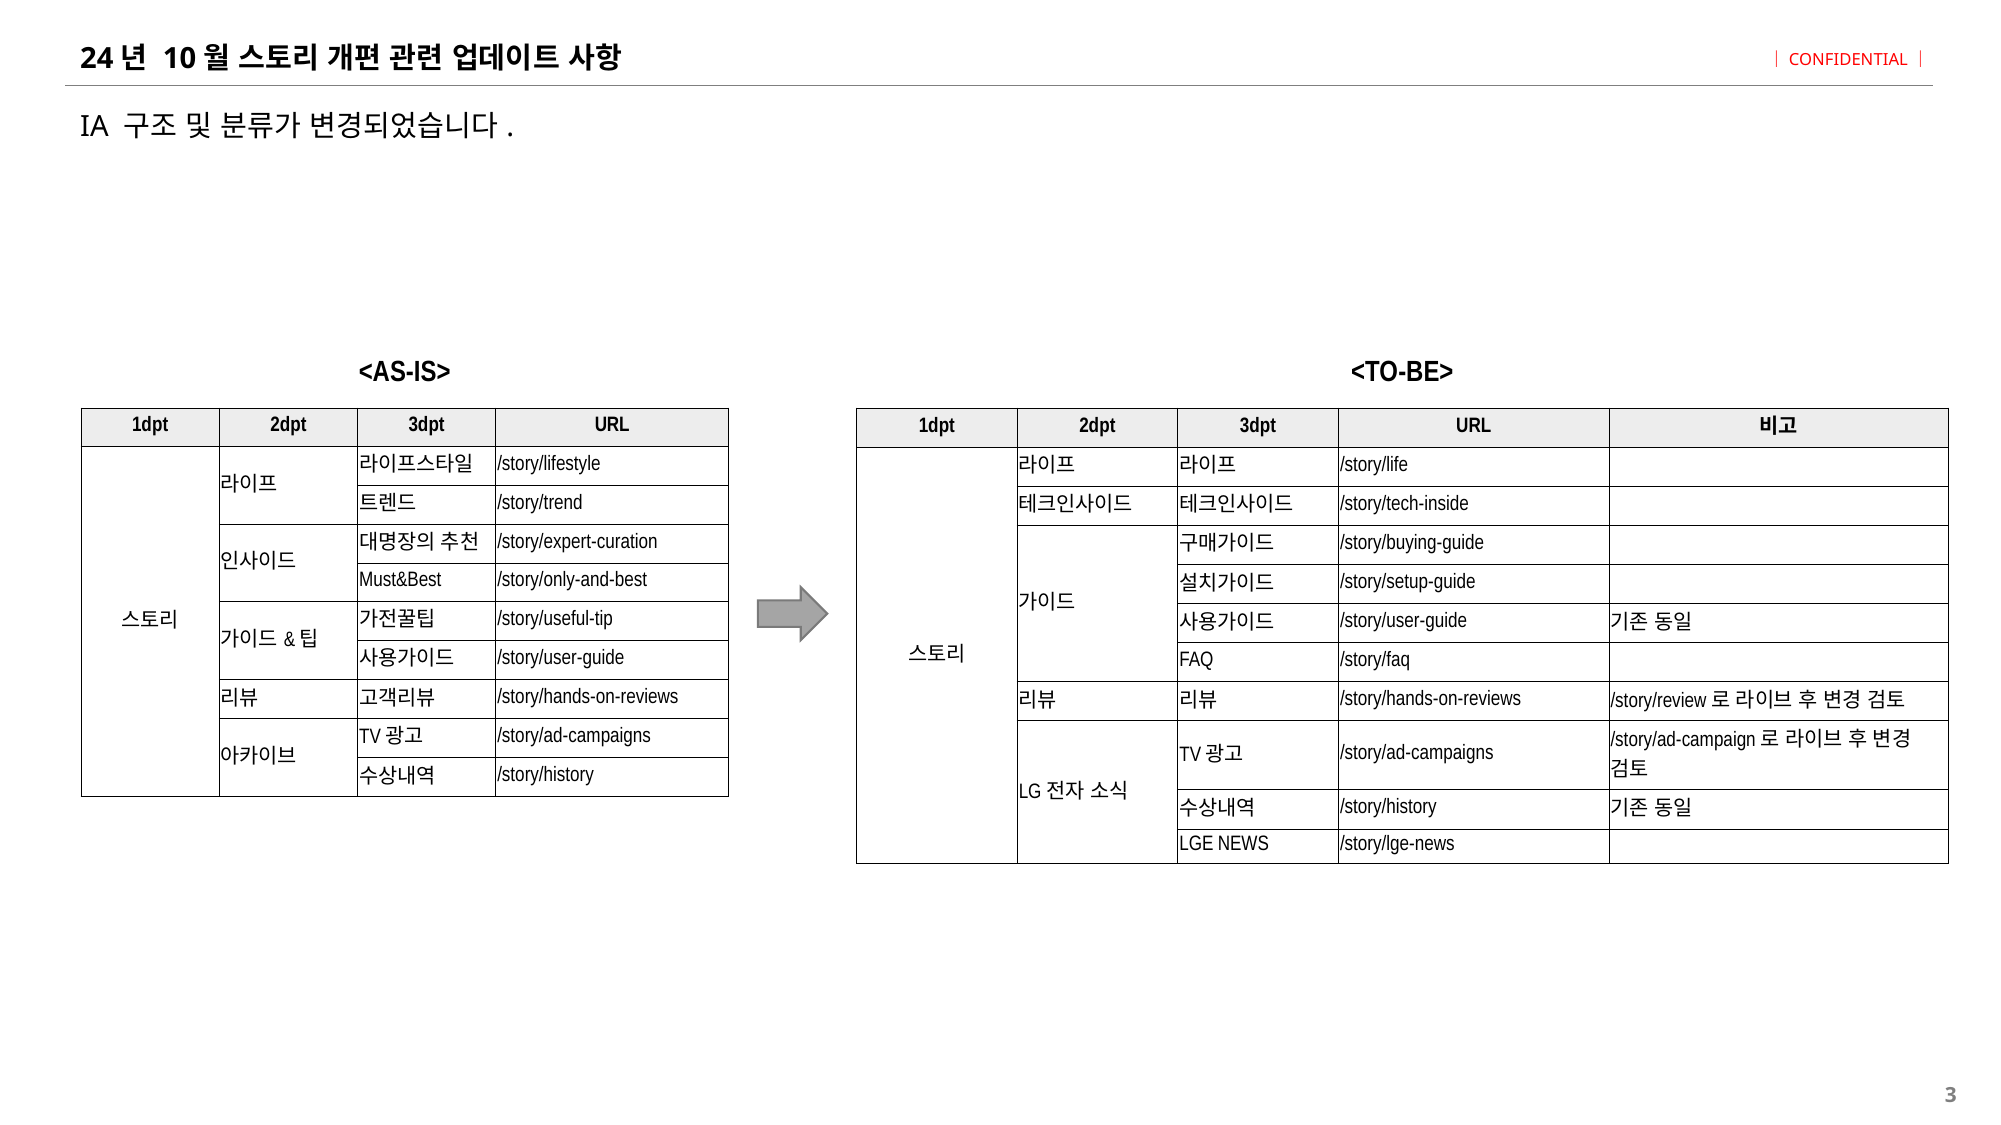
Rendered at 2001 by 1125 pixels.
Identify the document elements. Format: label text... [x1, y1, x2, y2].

table_cell /story/lge-news [1339, 830, 1609, 863]
table_header URL [1339, 409, 1609, 447]
table_cell LGE NEWS [1178, 830, 1338, 863]
table_cell /story/ad-campaigns [1339, 721, 1609, 789]
table_header 2dpt [1018, 409, 1177, 447]
table_cell /story/only-and-best [496, 564, 728, 601]
table_cell FAQ [1178, 643, 1338, 681]
table_cell 가이드&팁 [220, 602, 357, 679]
table_cell 라이프 [220, 447, 357, 524]
table_cell 라이프스타일 [358, 447, 495, 485]
table_cell 테크인사이드 [1178, 487, 1338, 525]
table_cell 수상내역 [1178, 790, 1338, 829]
table_cell /story/user-guide [496, 641, 728, 679]
table_cell /story/faq [1339, 643, 1609, 681]
table_cell /story/buying-guide [1339, 526, 1609, 564]
table_cell 리뷰 [1018, 682, 1177, 720]
table_cell 트렌드 [358, 486, 495, 524]
table_cell 기존 동일 [1610, 604, 1948, 642]
text_box <TO-BE> [1336, 345, 1469, 395]
text_box IA 구조 및 분류가 변경되었습니다. [65, 100, 1617, 154]
text_box [756, 584, 829, 643]
table_header 1dpt [857, 409, 1017, 447]
table_cell 리뷰 [220, 680, 357, 718]
table_cell 스토리 [857, 448, 1017, 863]
table_cell 스토리 [82, 447, 219, 796]
table_cell /story/user-guide [1339, 604, 1609, 642]
table_cell /story/hands-on-reviews [496, 680, 728, 718]
table_cell 수상내역 [358, 758, 495, 796]
table_cell /story/history [496, 758, 728, 796]
table_cell /story/expert-curation [496, 525, 728, 563]
table_header URL [496, 409, 728, 446]
table_header 3dpt [1178, 409, 1338, 447]
table_cell [1610, 487, 1948, 525]
table_header 2dpt [220, 409, 357, 446]
table_cell 설치가이드 [1178, 565, 1338, 603]
table_cell /story/lifestyle [496, 447, 728, 485]
table_cell [1610, 448, 1948, 486]
table_header 3dpt [358, 409, 495, 446]
table_cell TV광고 [358, 719, 495, 757]
table_cell [1610, 565, 1948, 603]
title 24년 10월 스토리 개편 관련 업데이트 사항 [65, 32, 1935, 86]
table_cell 대명장의 추천 [358, 525, 495, 563]
table_cell 아카이브 [220, 719, 357, 796]
table_cell 인사이드 [220, 525, 357, 601]
table_cell /story/history [1339, 790, 1609, 829]
table_cell LG전자 소식 [1018, 721, 1177, 863]
table_cell 리뷰 [1178, 682, 1338, 720]
table_cell /story/useful-tip [496, 602, 728, 640]
table_cell 구매가이드 [1178, 526, 1338, 564]
table_cell [1610, 643, 1948, 681]
table_cell 가전꿀팁 [358, 602, 495, 640]
table_cell 사용가이드 [358, 641, 495, 679]
table_cell /story/life [1339, 448, 1609, 486]
text_box <AS-IS> [344, 345, 466, 395]
table_cell /story/ad-campaigns [496, 719, 728, 757]
table_cell /story/tech-inside [1339, 487, 1609, 525]
table_cell 기존 동일 [1610, 790, 1948, 829]
table_cell /story/setup-guide [1339, 565, 1609, 603]
table_cell /story/ad-campaign로 라이브 후 변경 검토 [1610, 721, 1948, 789]
table_cell [1610, 830, 1948, 863]
table_cell Must&Best [358, 564, 495, 601]
table_cell /story/review로 라이브 후 변경 검토 [1610, 682, 1948, 720]
table_cell 라이프 [1018, 448, 1177, 486]
table_cell 고객리뷰 [358, 680, 495, 718]
table_cell 사용가이드 [1178, 604, 1338, 642]
table_header 1dpt [82, 409, 219, 446]
table_cell /story/hands-on-reviews [1339, 682, 1609, 720]
table_cell 가이드 [1018, 526, 1177, 681]
table_cell 라이프 [1178, 448, 1338, 486]
table_header 비고 [1610, 409, 1948, 447]
table_cell /story/trend [496, 486, 728, 524]
table_cell [1610, 526, 1948, 564]
table_cell TV광고 [1178, 721, 1338, 789]
table_cell 테크인사이드 [1018, 487, 1177, 525]
